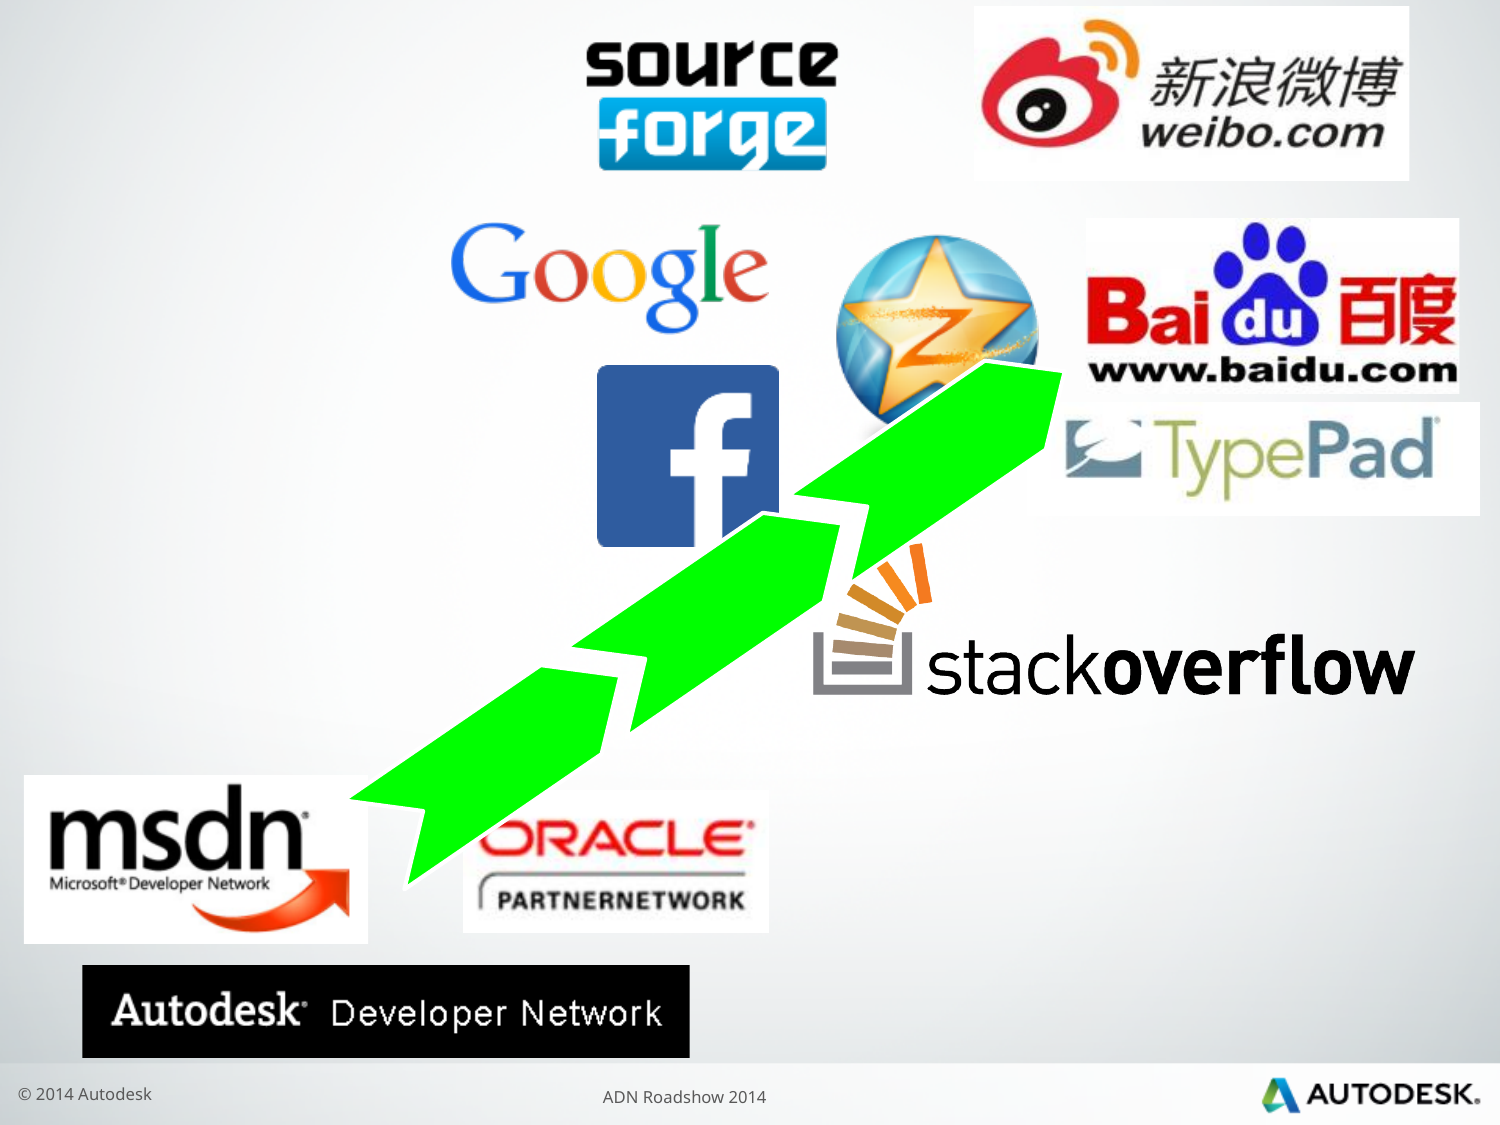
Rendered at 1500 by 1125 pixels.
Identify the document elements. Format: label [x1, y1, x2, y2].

text_box [300, 553, 1139, 663]
picture [0, 0, 1500, 1125]
